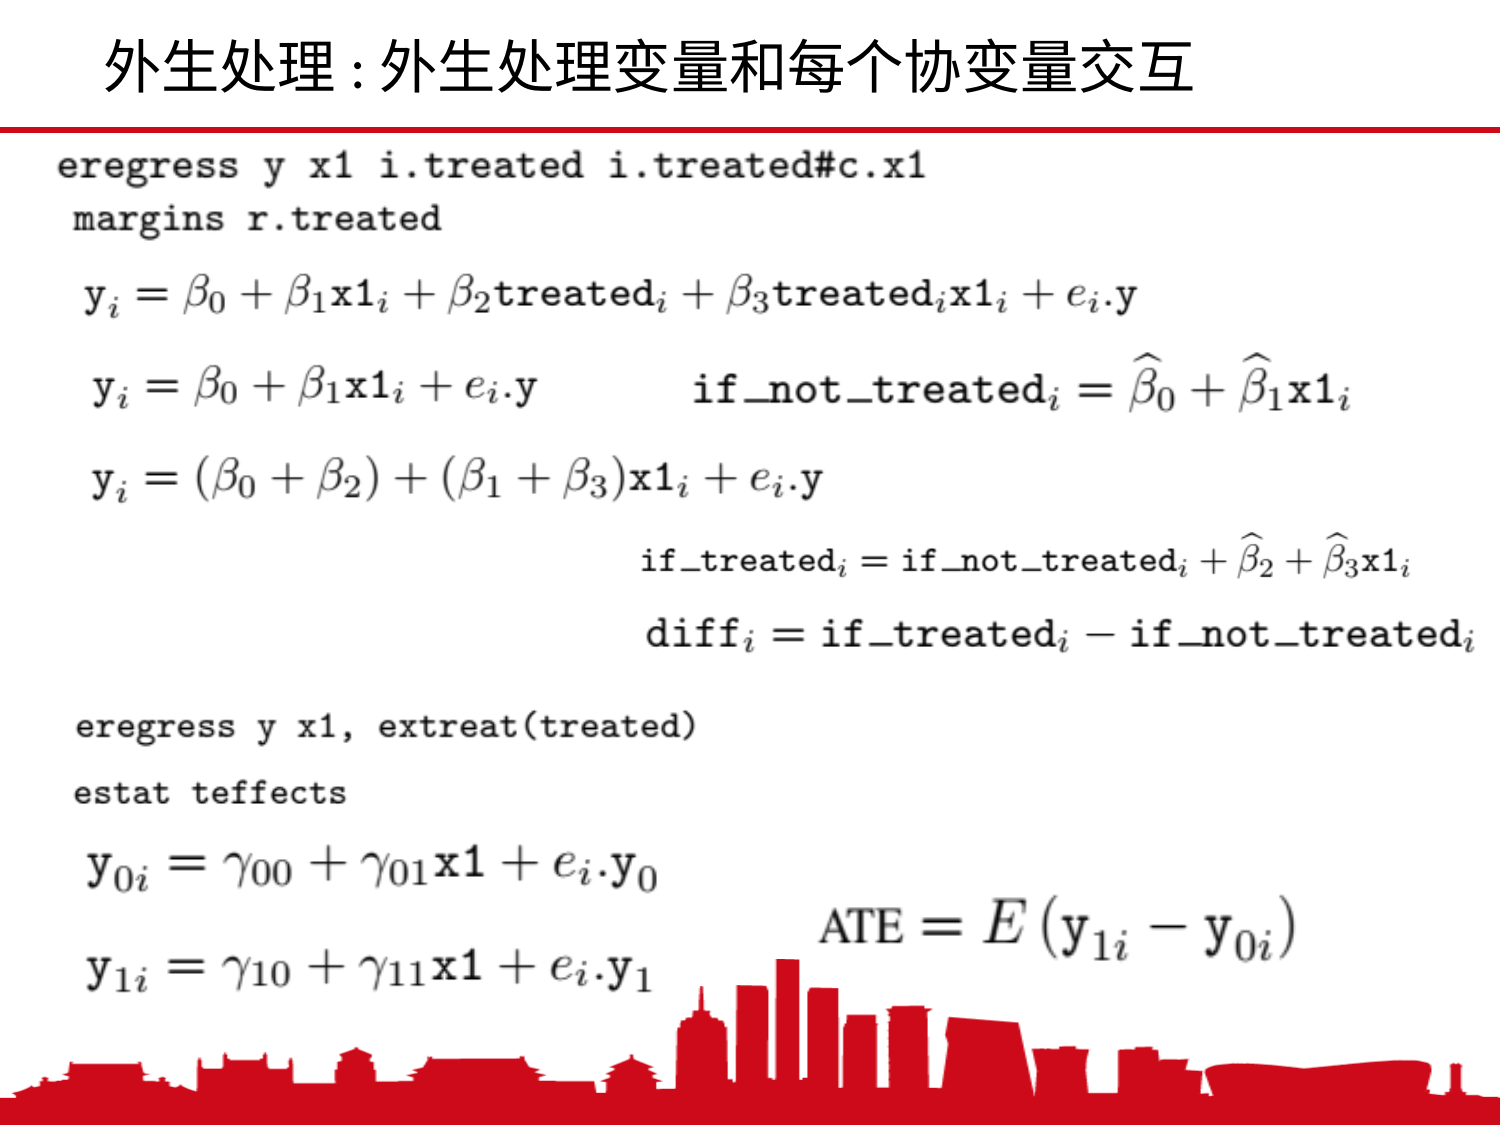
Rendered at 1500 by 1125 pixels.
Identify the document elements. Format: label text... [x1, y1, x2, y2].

picture [631, 525, 1500, 680]
picture [65, 818, 682, 919]
picture [65, 776, 358, 817]
picture [84, 362, 552, 425]
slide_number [103, 1042, 441, 1103]
text_box 外生处理:外生处理变量和每个协变量交互 [88, 22, 1382, 108]
picture [65, 698, 716, 758]
picture [0, 876, 1500, 1125]
picture [75, 445, 836, 523]
footer 中国人民大学，陈传波 [496, 1042, 1004, 1103]
picture [45, 135, 948, 249]
picture [679, 351, 1385, 436]
picture [65, 269, 1148, 334]
